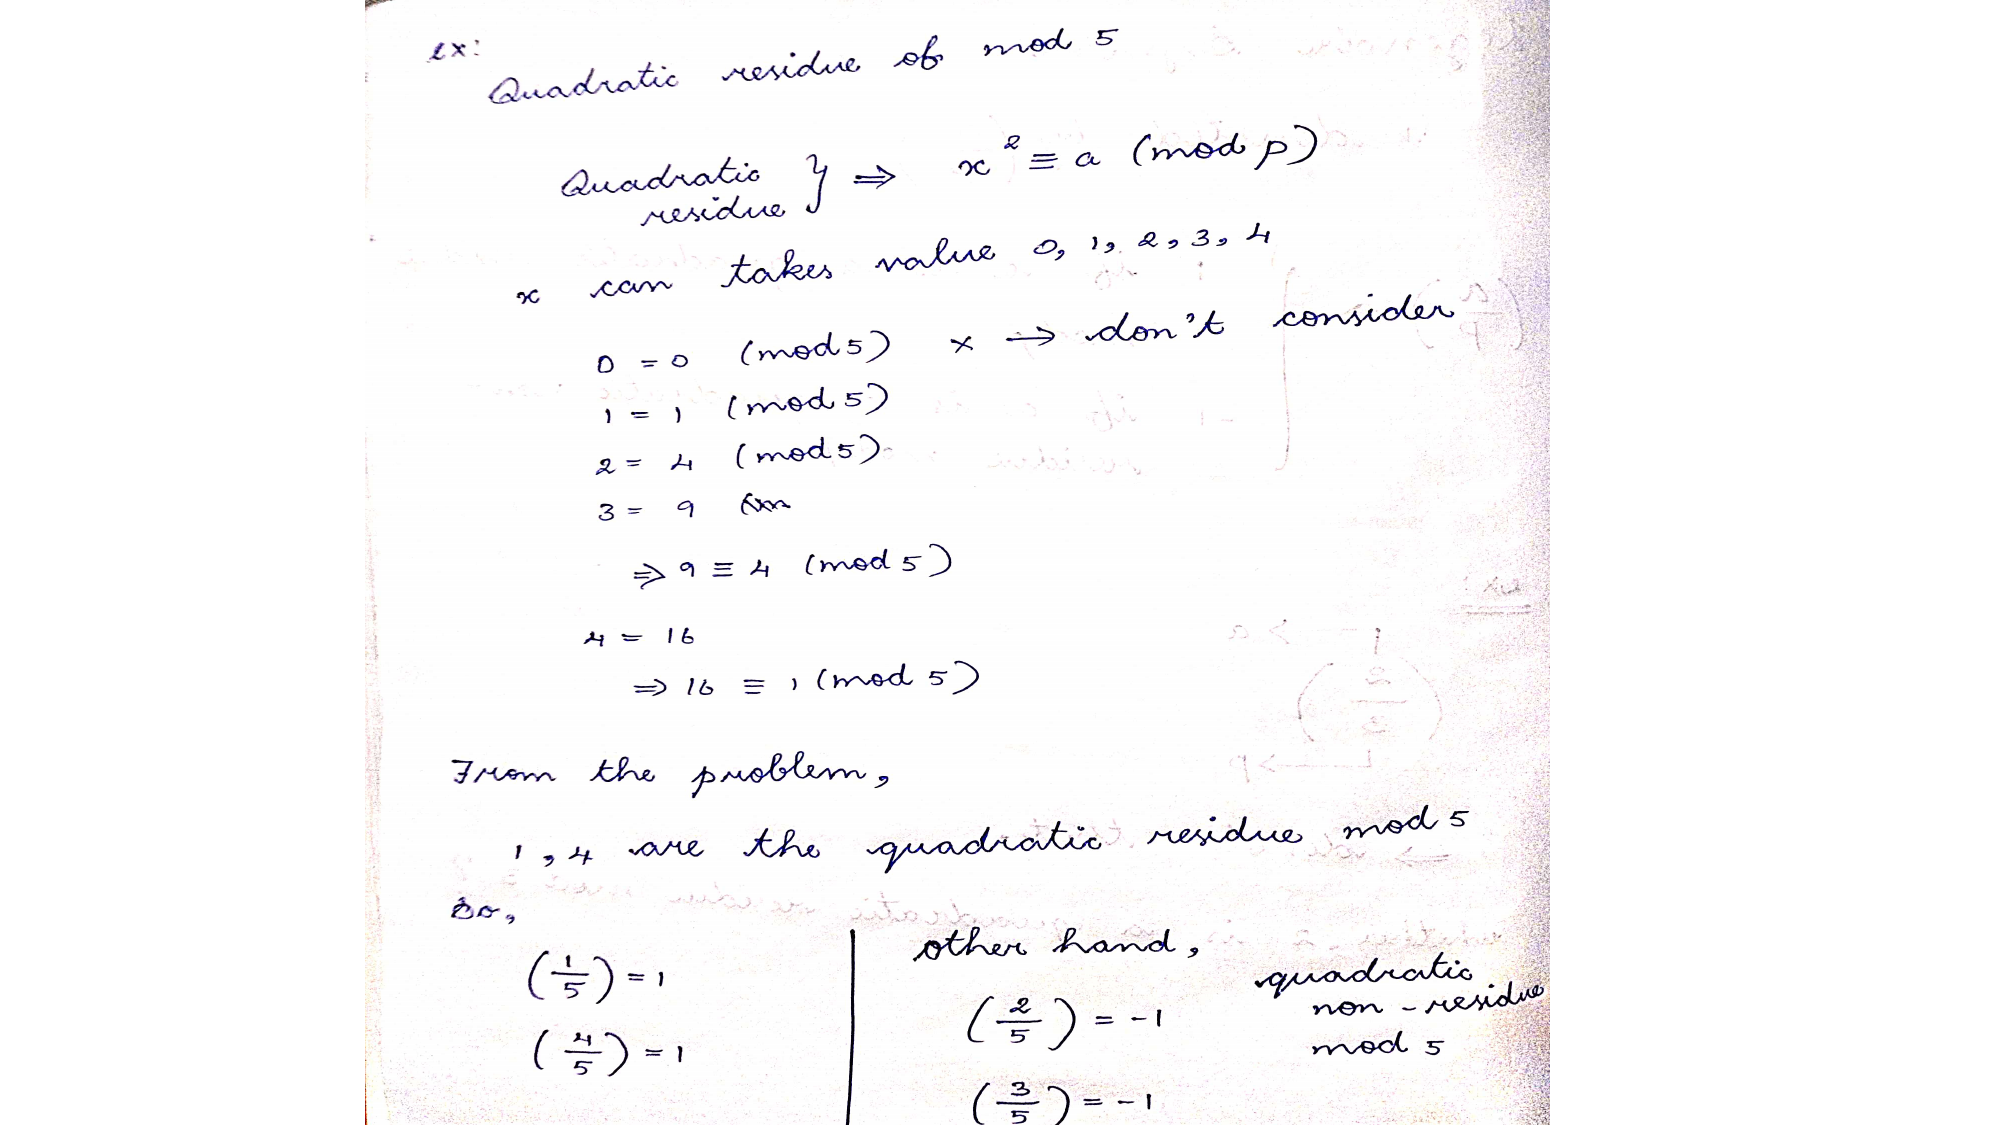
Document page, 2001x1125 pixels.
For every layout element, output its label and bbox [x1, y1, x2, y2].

picture [365, 0, 1550, 1125]
